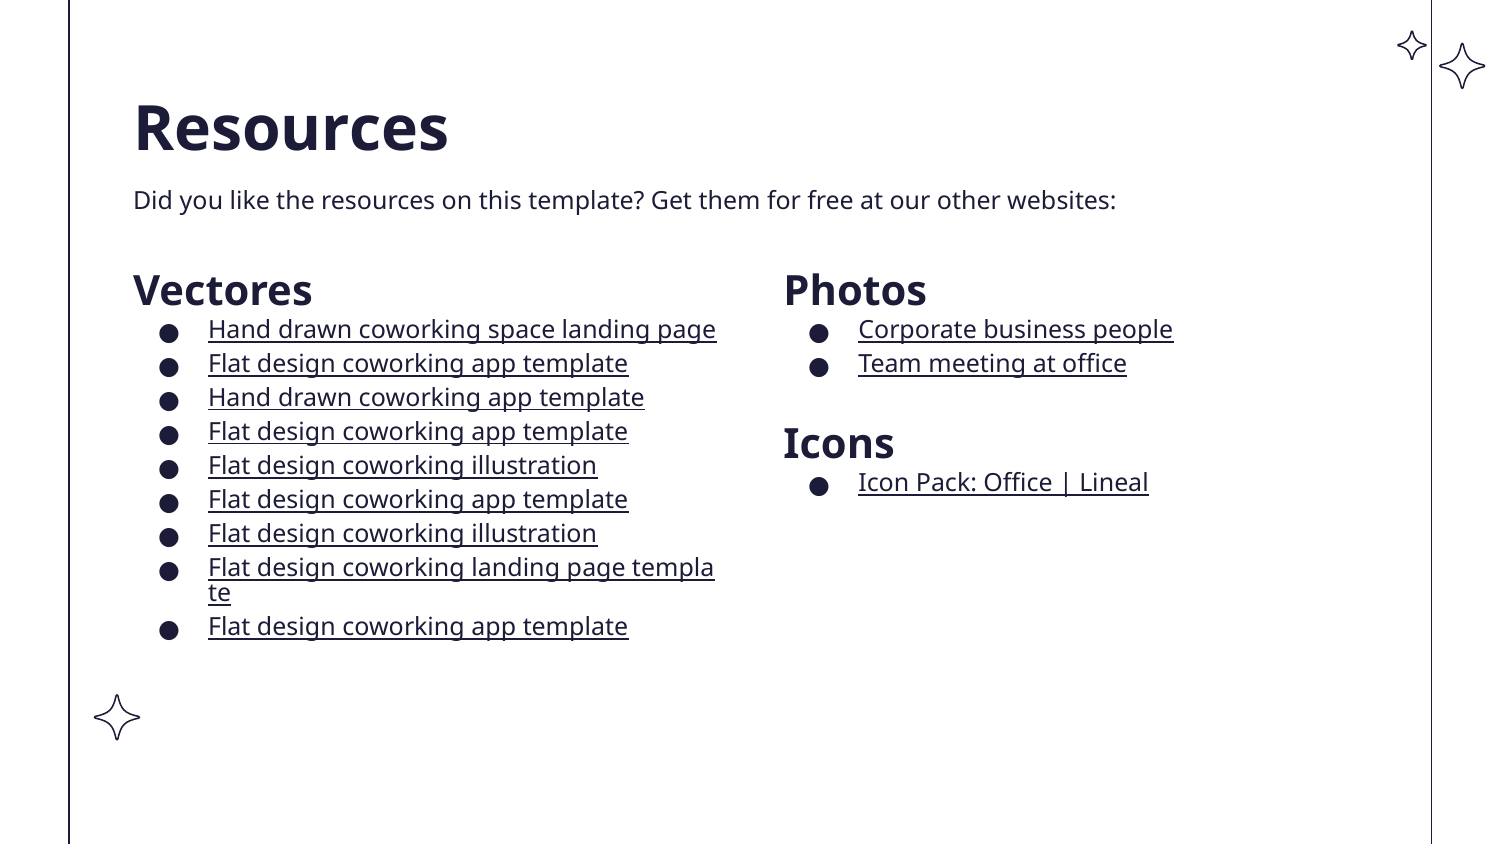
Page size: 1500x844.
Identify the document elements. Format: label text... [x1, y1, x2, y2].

subtitle Did you like the resources on this template? Get them for free at our other websites: [118, 180, 1382, 230]
subtitle Vectores Hand drawn coworking space landing page Flat design coworking app template Hand drawn coworking app template Flat design coworking app template Flat design coworking illustration Flat design coworking app template Flat design coworking illustration Flat design coworking landing page template Flat design coworking app template [118, 248, 733, 756]
subtitle Photos Corporate business people Team meeting at office Icons Icon Pack: Office | Lineal [768, 248, 1383, 756]
title Resources [118, 72, 1382, 167]
